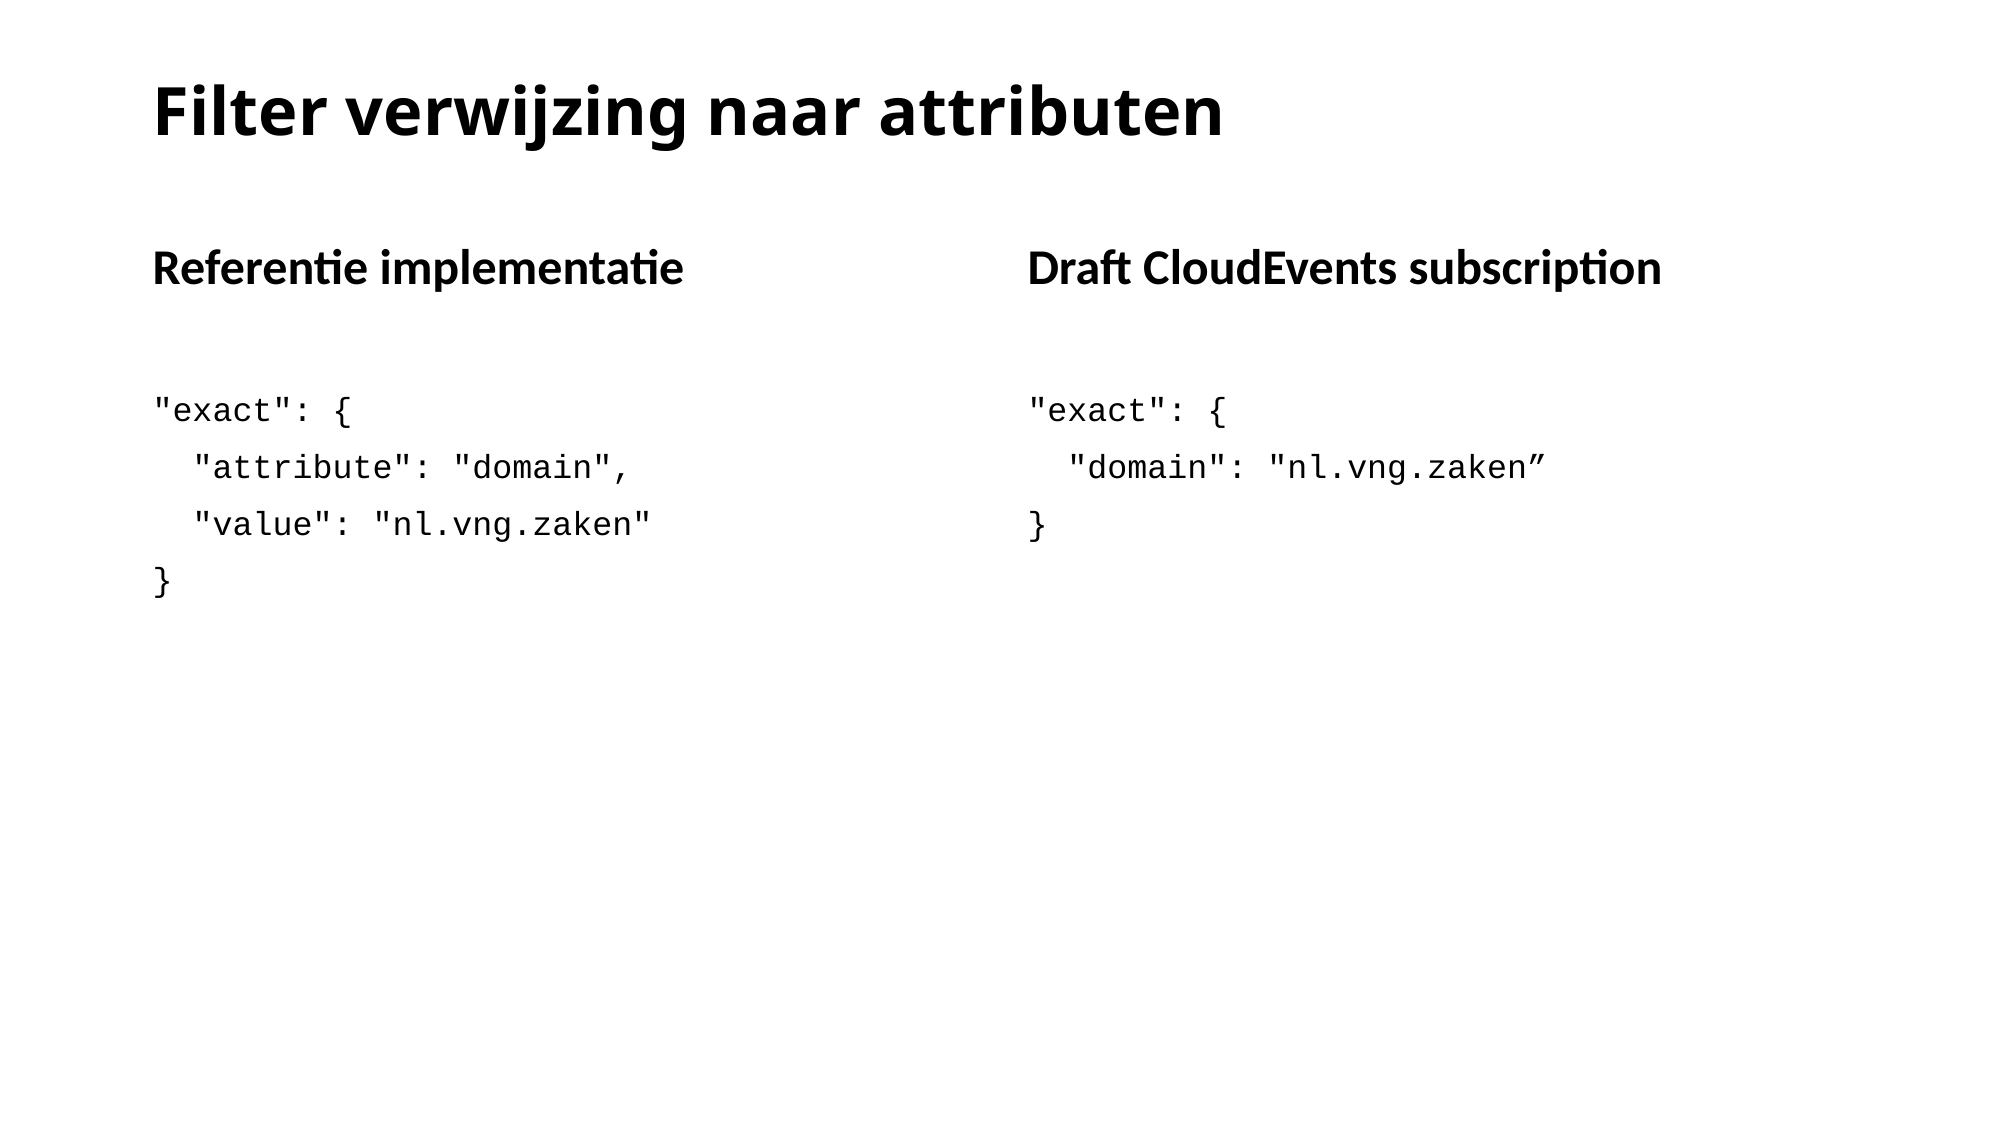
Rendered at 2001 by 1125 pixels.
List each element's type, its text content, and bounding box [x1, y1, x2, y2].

title Filter verwijzing naar attributen [137, 59, 1863, 168]
list Referentie implementatie [137, 167, 984, 303]
list "exact": { "attribute": "domain", "value": "nl.vng.zaken" } [137, 324, 984, 1016]
list Draft CloudEvents subscription [1012, 167, 1863, 303]
list "exact": { "domain": "nl.vng.zaken” } [1012, 324, 1863, 1016]
